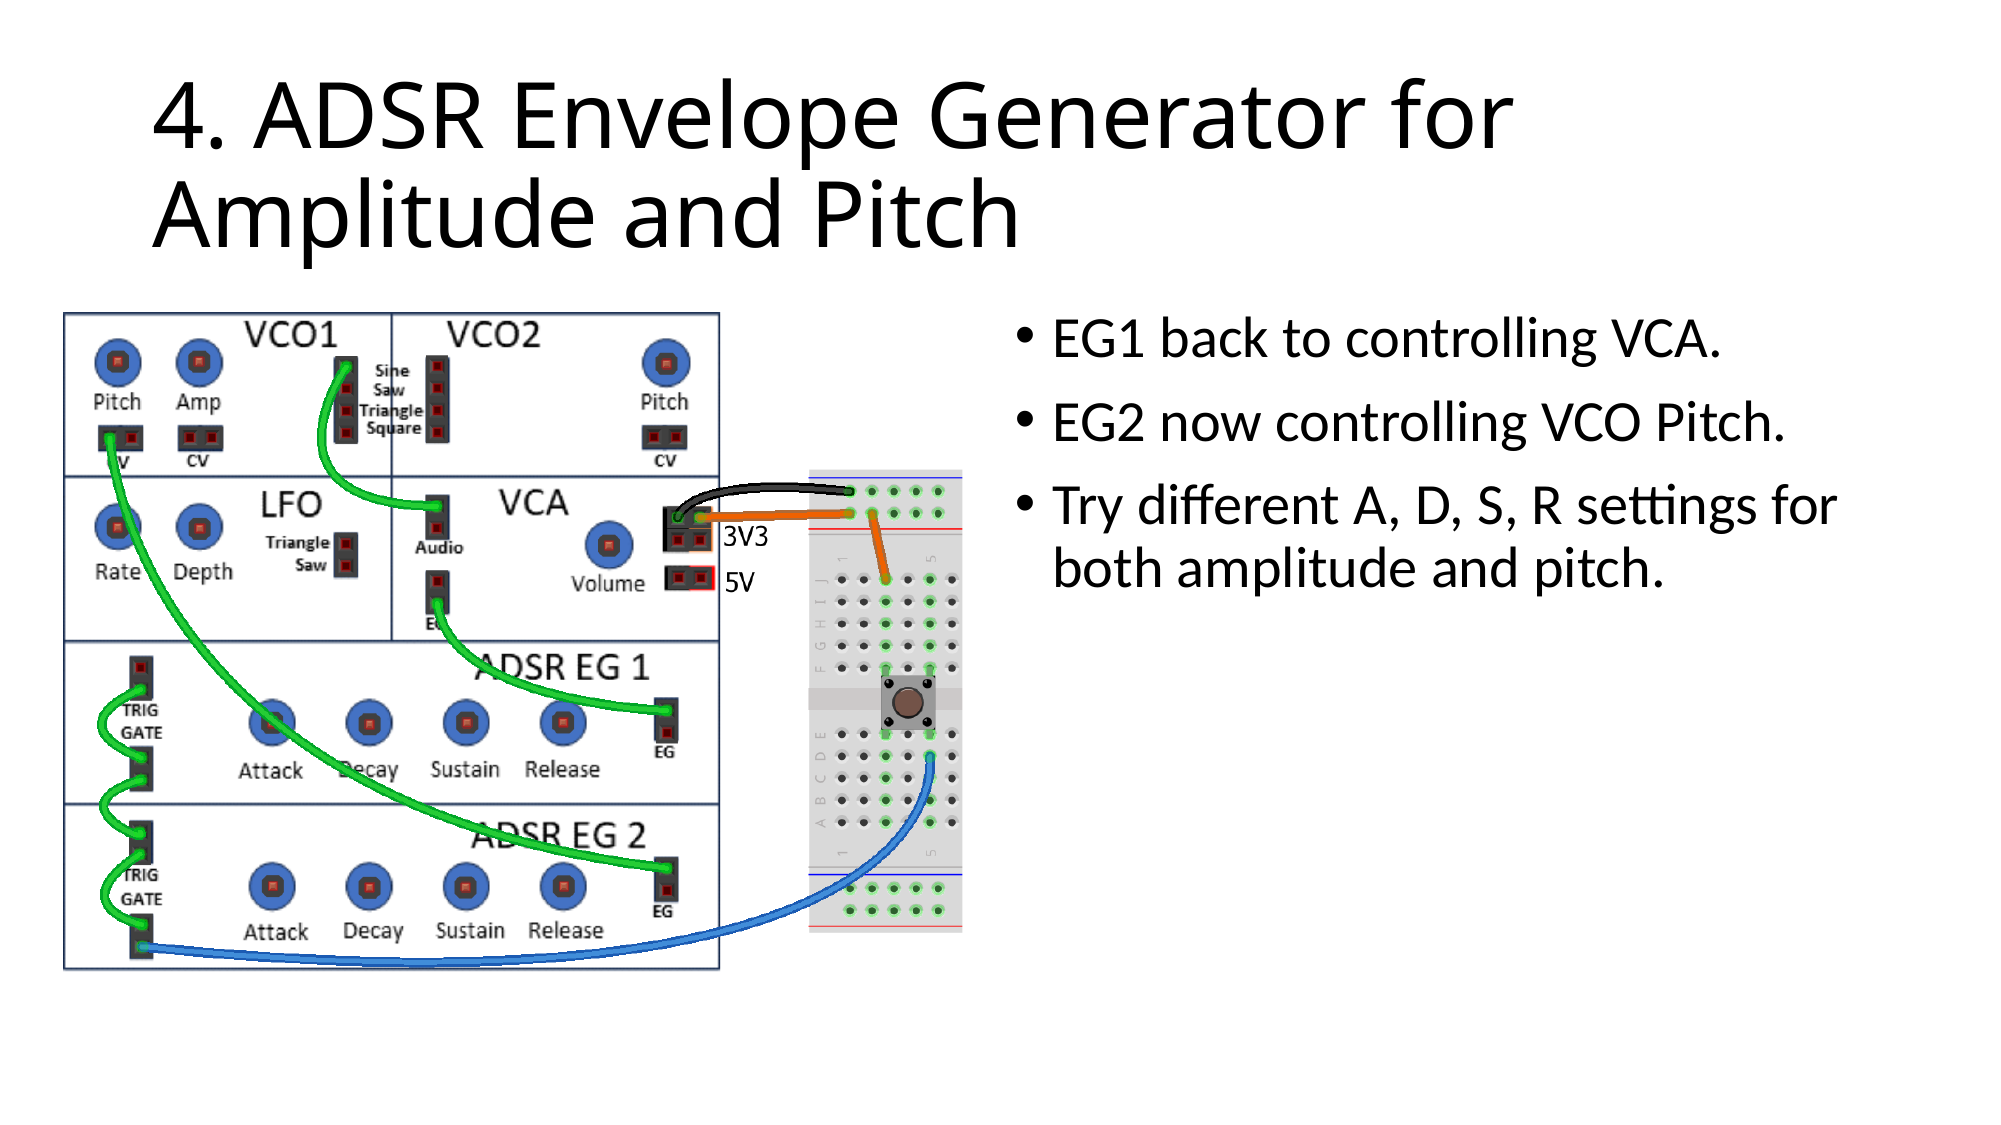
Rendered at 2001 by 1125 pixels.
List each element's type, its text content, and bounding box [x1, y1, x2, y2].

title 4. ADSR Envelope Generator for Amplitude and Pitch [137, 59, 1863, 278]
picture [63, 312, 963, 1048]
list EG1 back to controlling VCA. EG2 now controlling VCO Pitch. Try different A, D, S, R settings for both amplitude and pitch. [999, 299, 1863, 1014]
